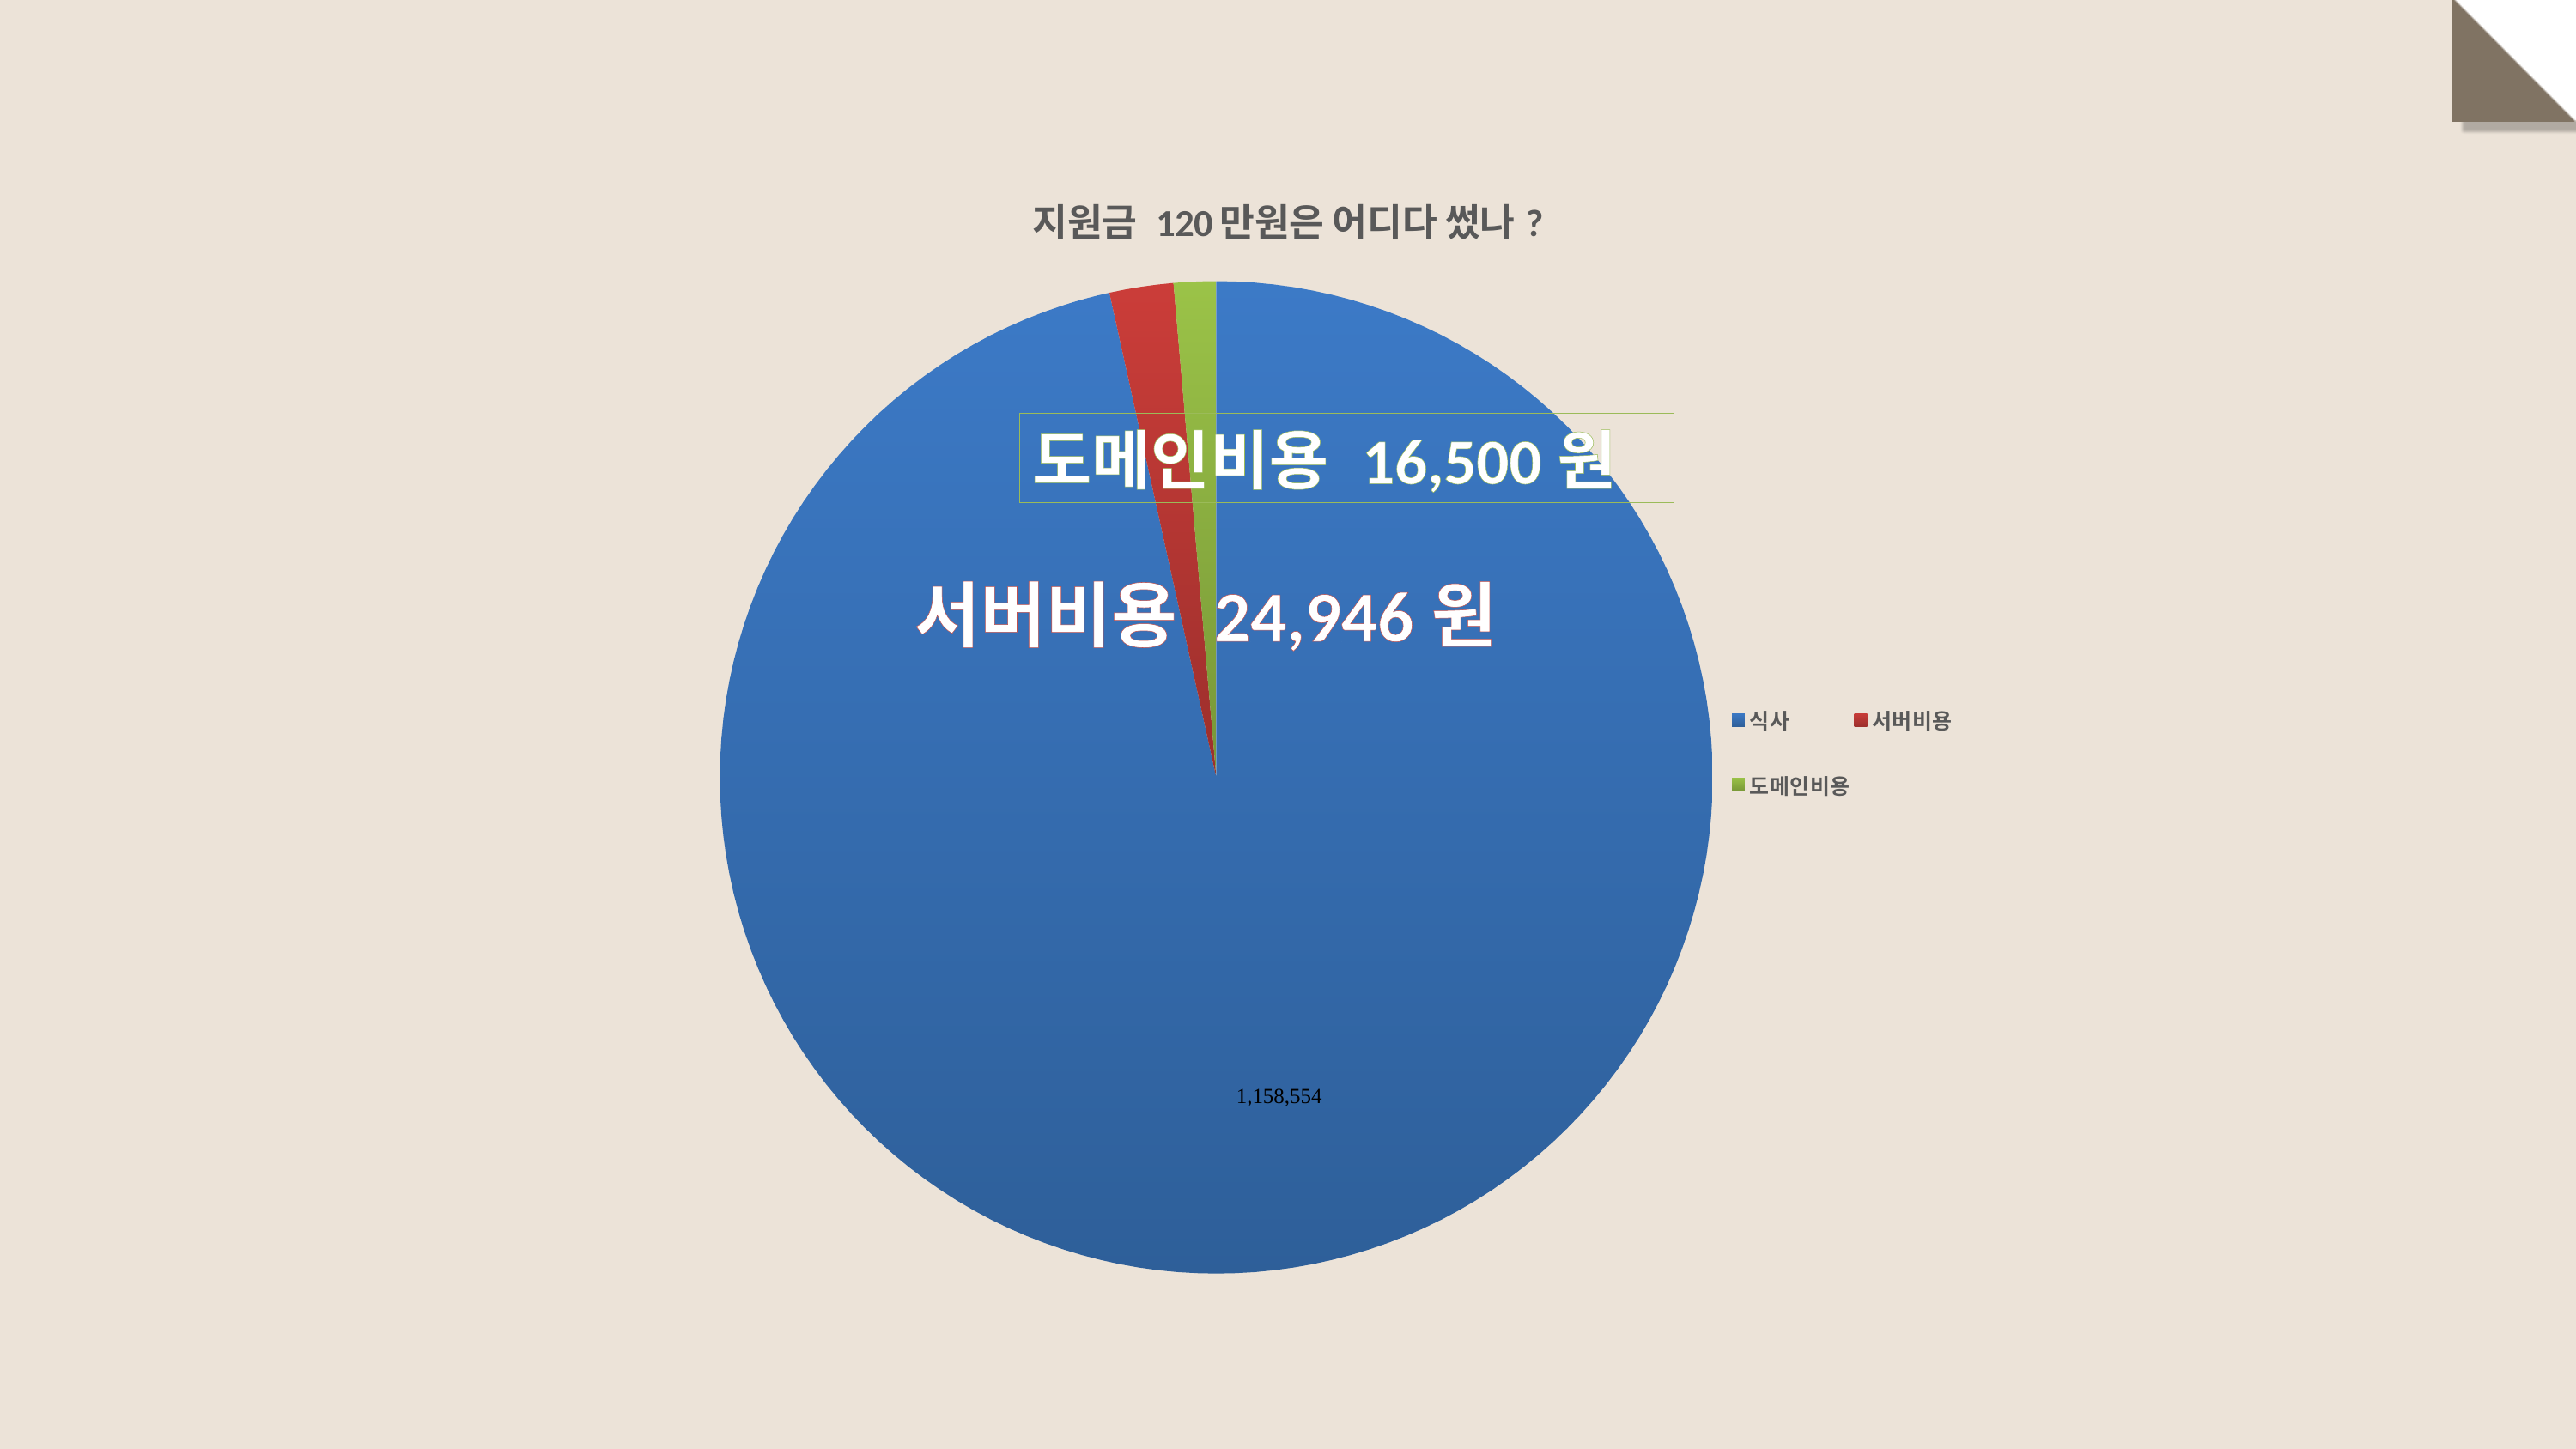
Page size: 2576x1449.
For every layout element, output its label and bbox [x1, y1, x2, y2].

text_box [2451, 0, 2576, 122]
chart [428, 151, 2148, 1297]
picture [2401, 0, 2576, 194]
